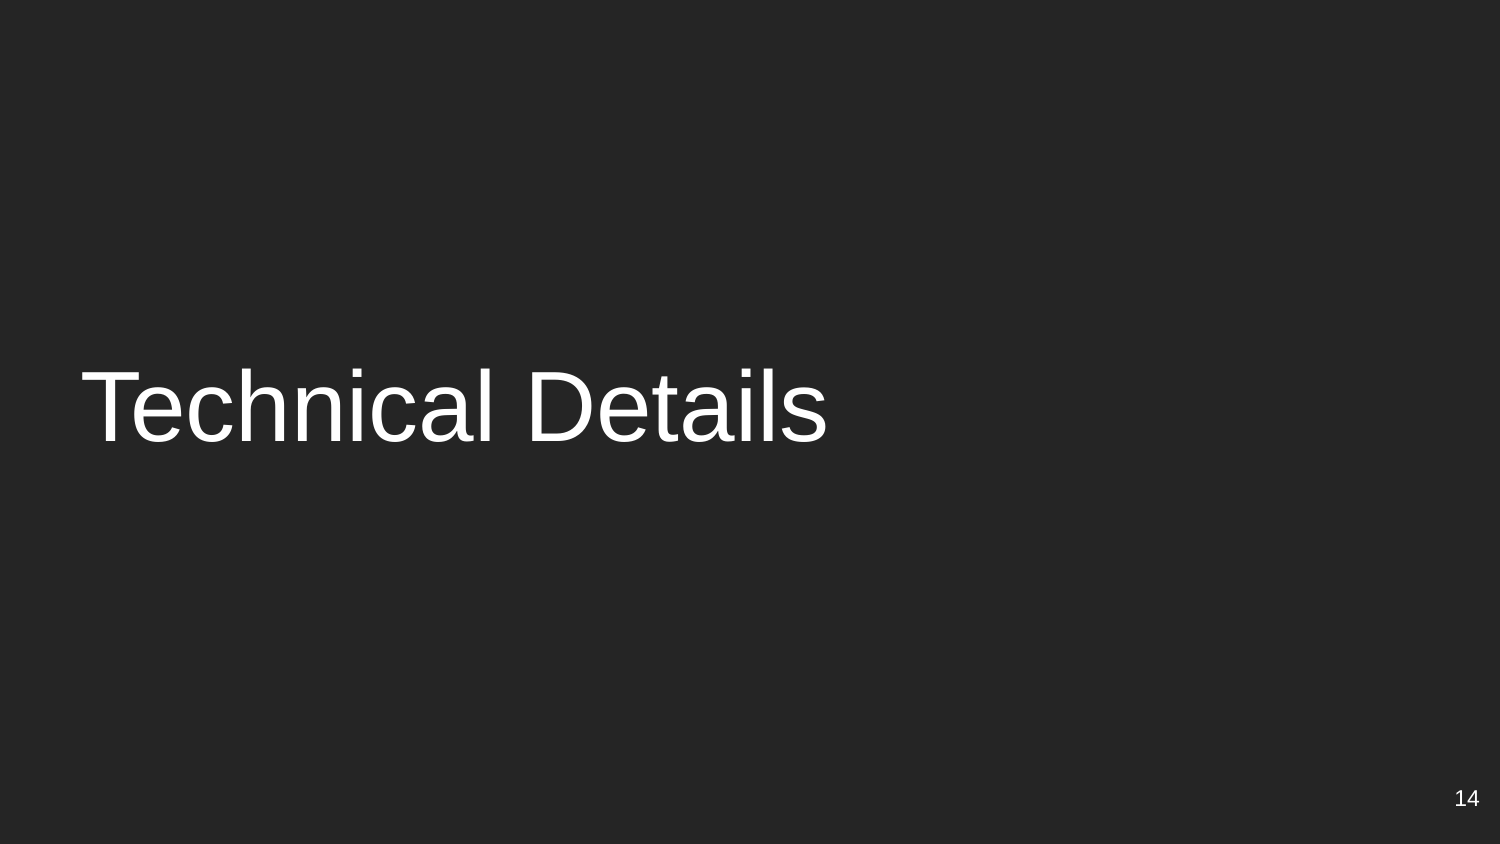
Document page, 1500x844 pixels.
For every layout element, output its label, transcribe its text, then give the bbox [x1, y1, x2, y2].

slide_number 14 [1389, 764, 1480, 830]
title Technical Details [80, 73, 1125, 745]
